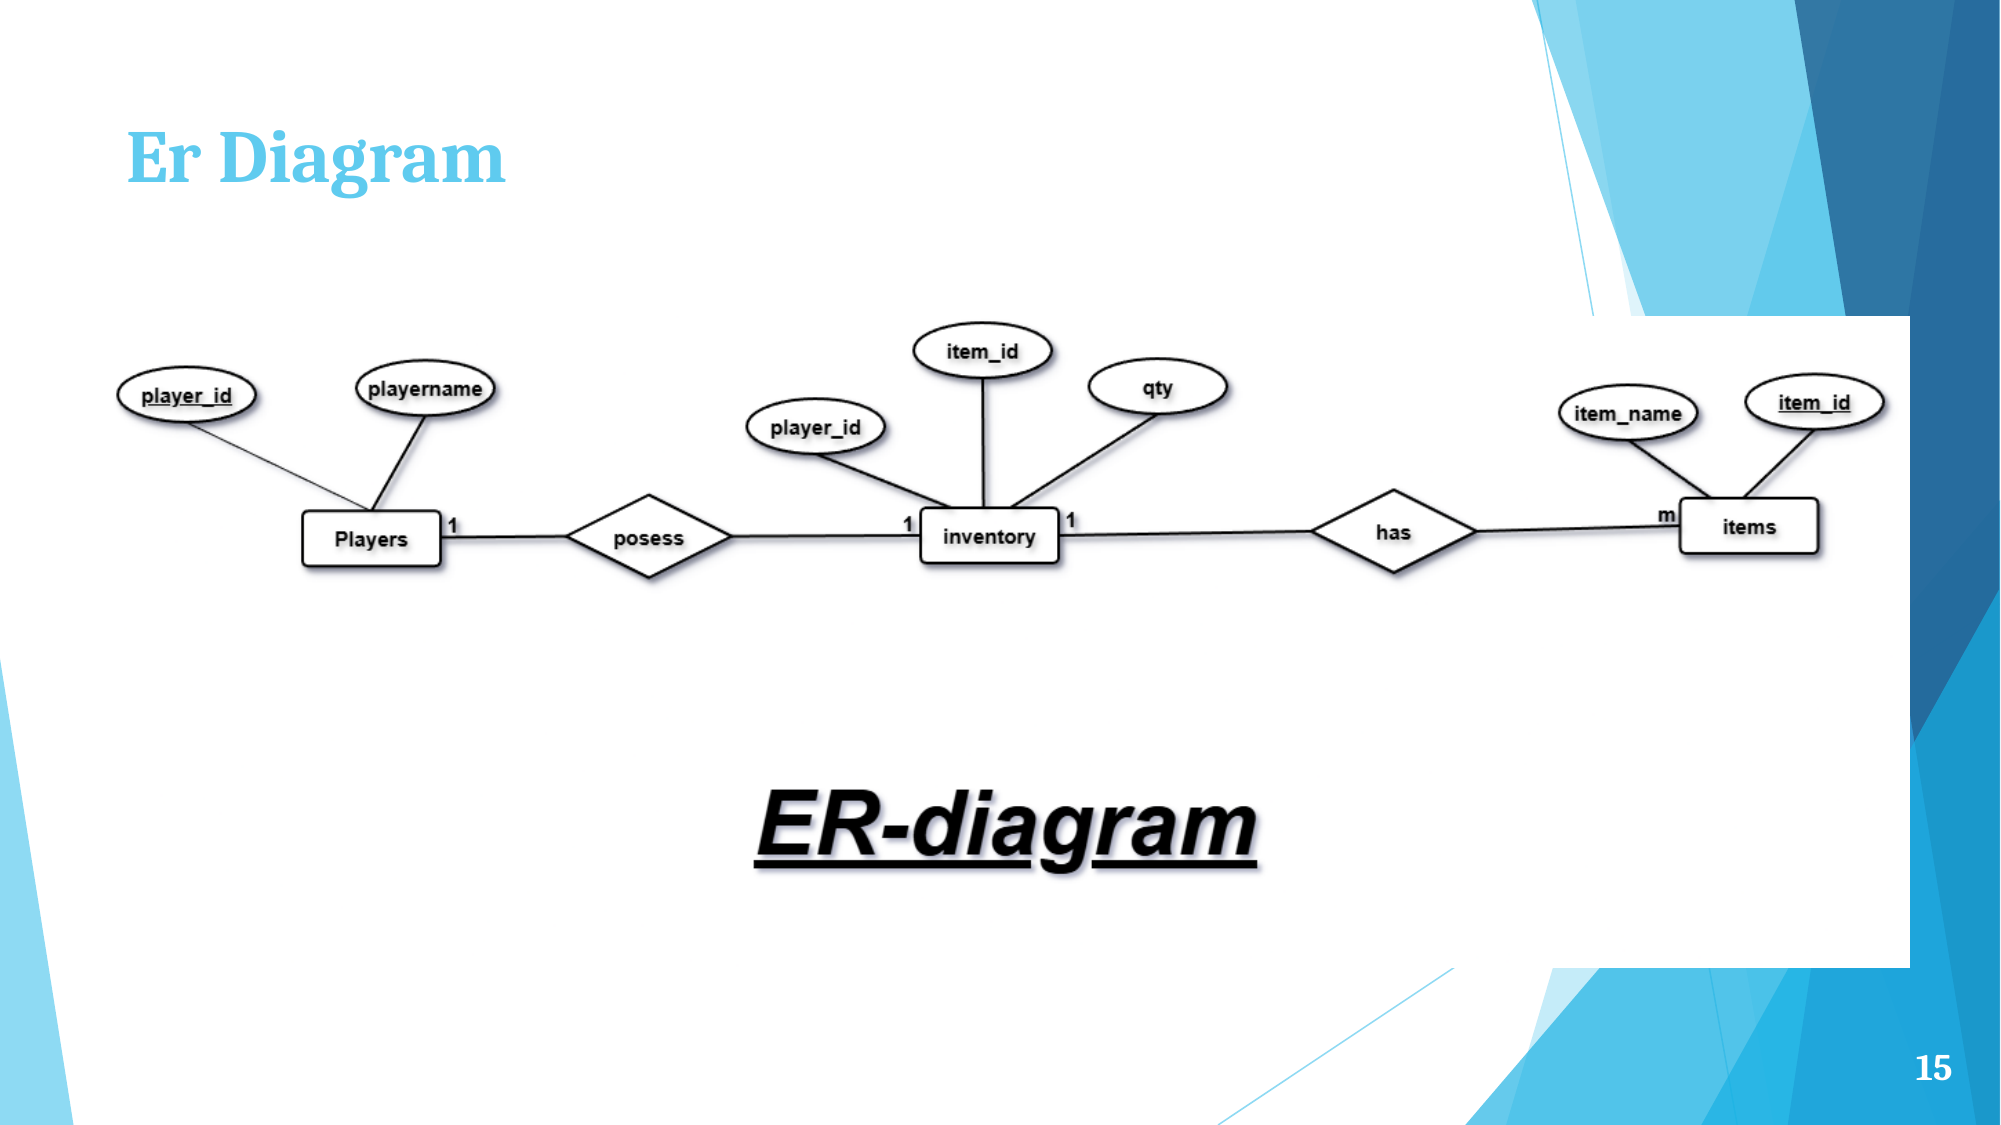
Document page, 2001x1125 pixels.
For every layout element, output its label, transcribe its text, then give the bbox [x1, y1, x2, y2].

slide_number 15 [1855, 1035, 1968, 1096]
title Er Diagram [111, 99, 1522, 316]
picture [110, 316, 1910, 968]
